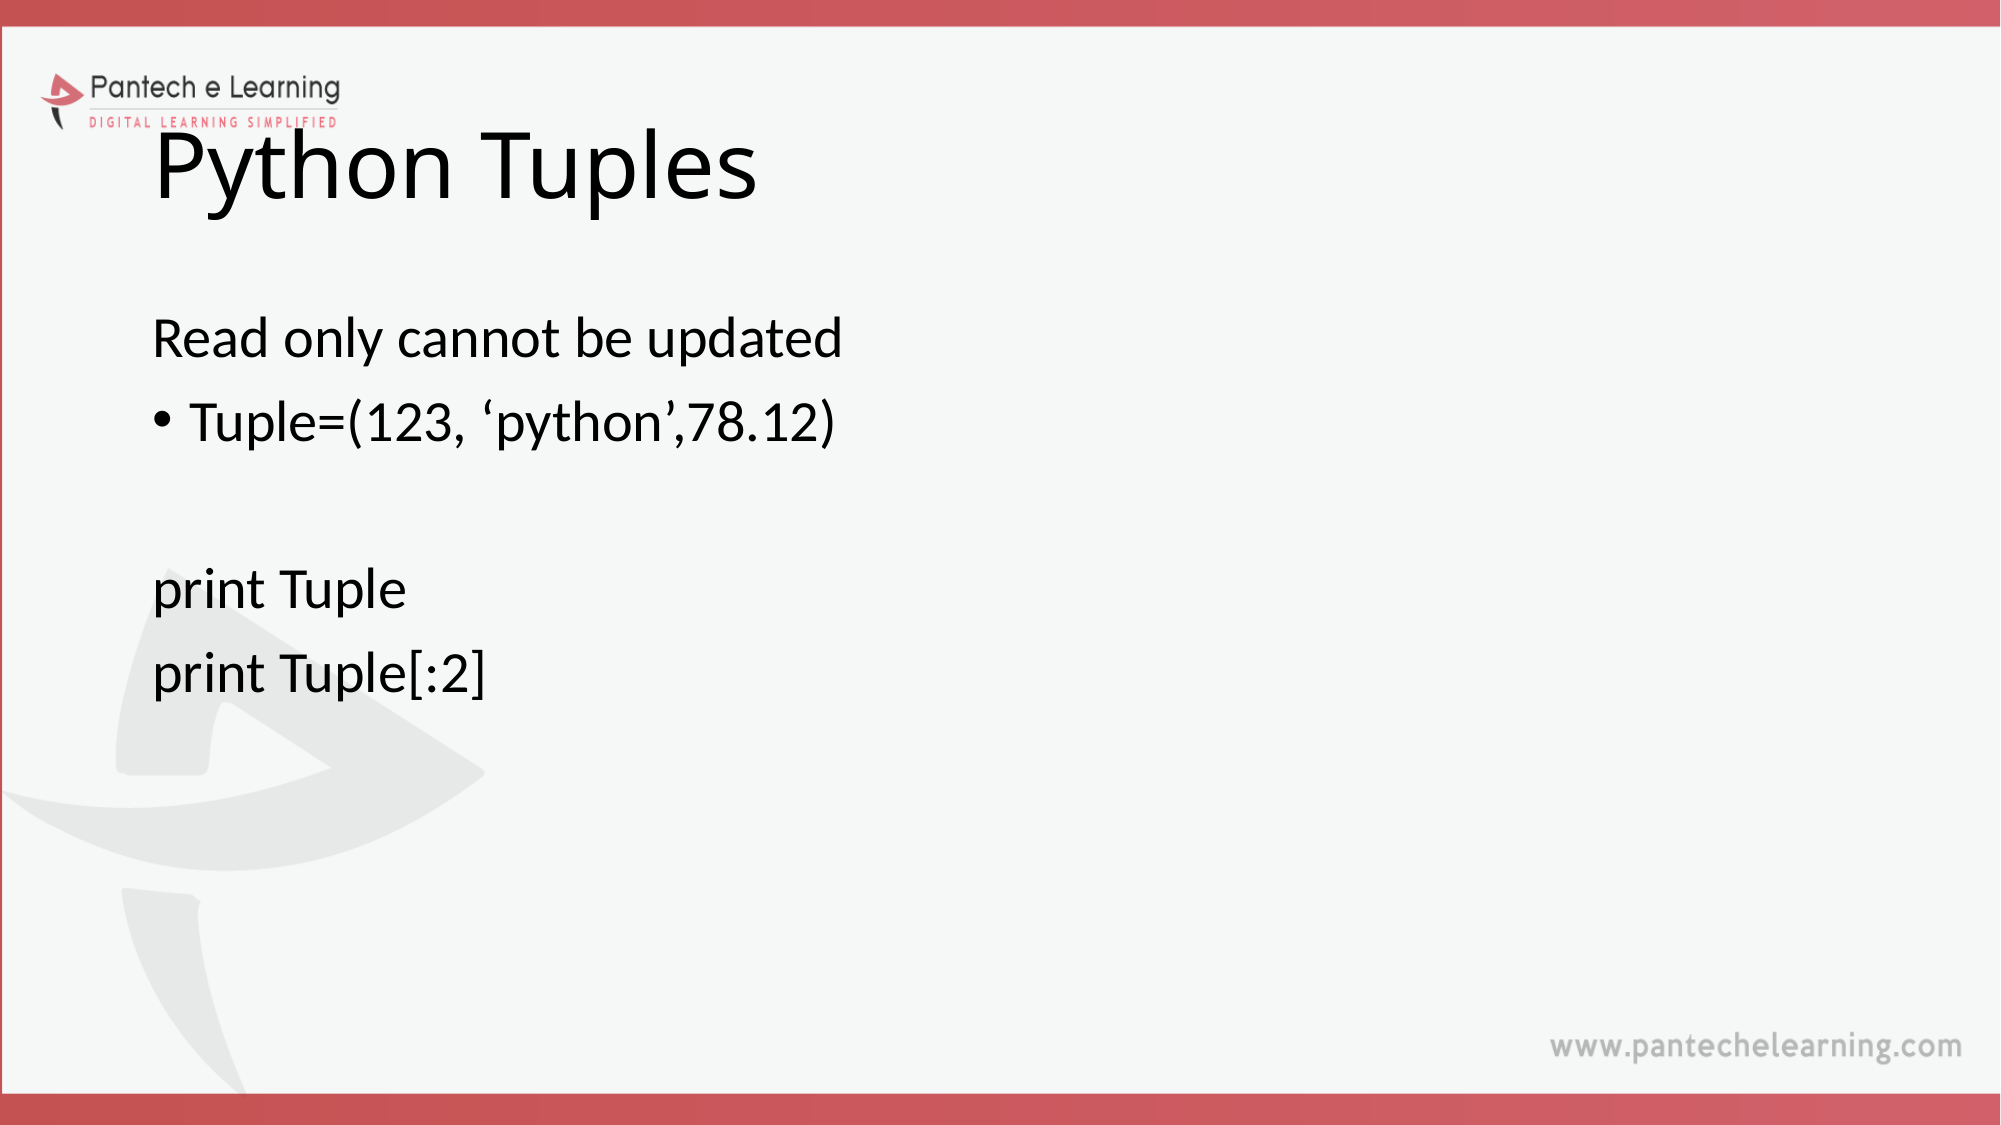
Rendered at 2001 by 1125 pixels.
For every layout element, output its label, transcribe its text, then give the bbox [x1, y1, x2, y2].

title Python Tuples [137, 59, 1863, 278]
picture [0, 0, 2001, 1125]
list Read only cannot be updated Tuple=(123, ‘python’,78.12) print Tuple print Tuple[:2] [137, 299, 1863, 1014]
